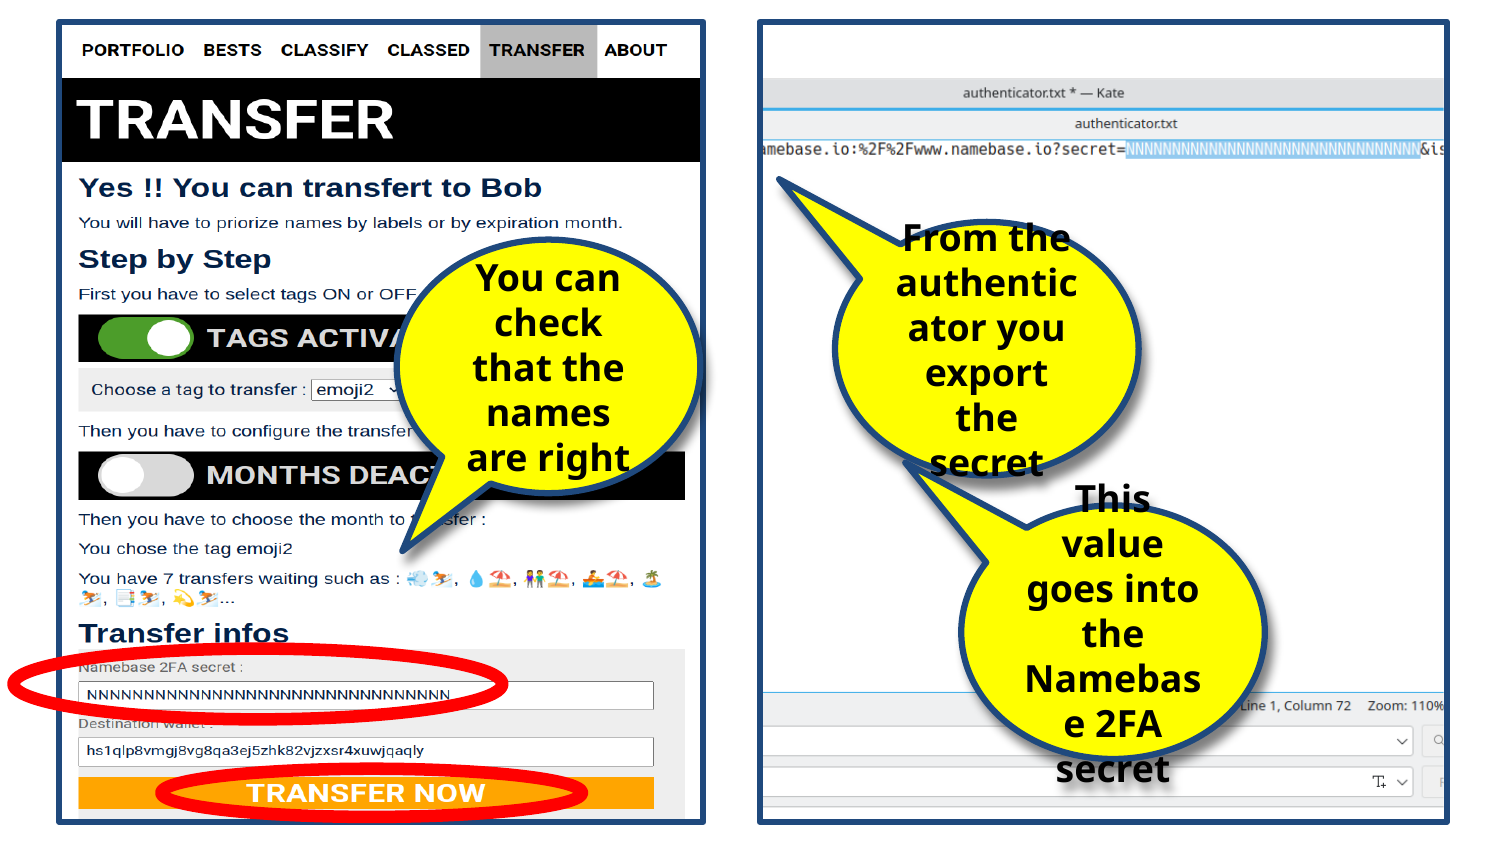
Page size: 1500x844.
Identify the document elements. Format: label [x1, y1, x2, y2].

picture [762, 24, 1444, 819]
text_box [13, 663, 57, 705]
picture [62, 24, 701, 819]
